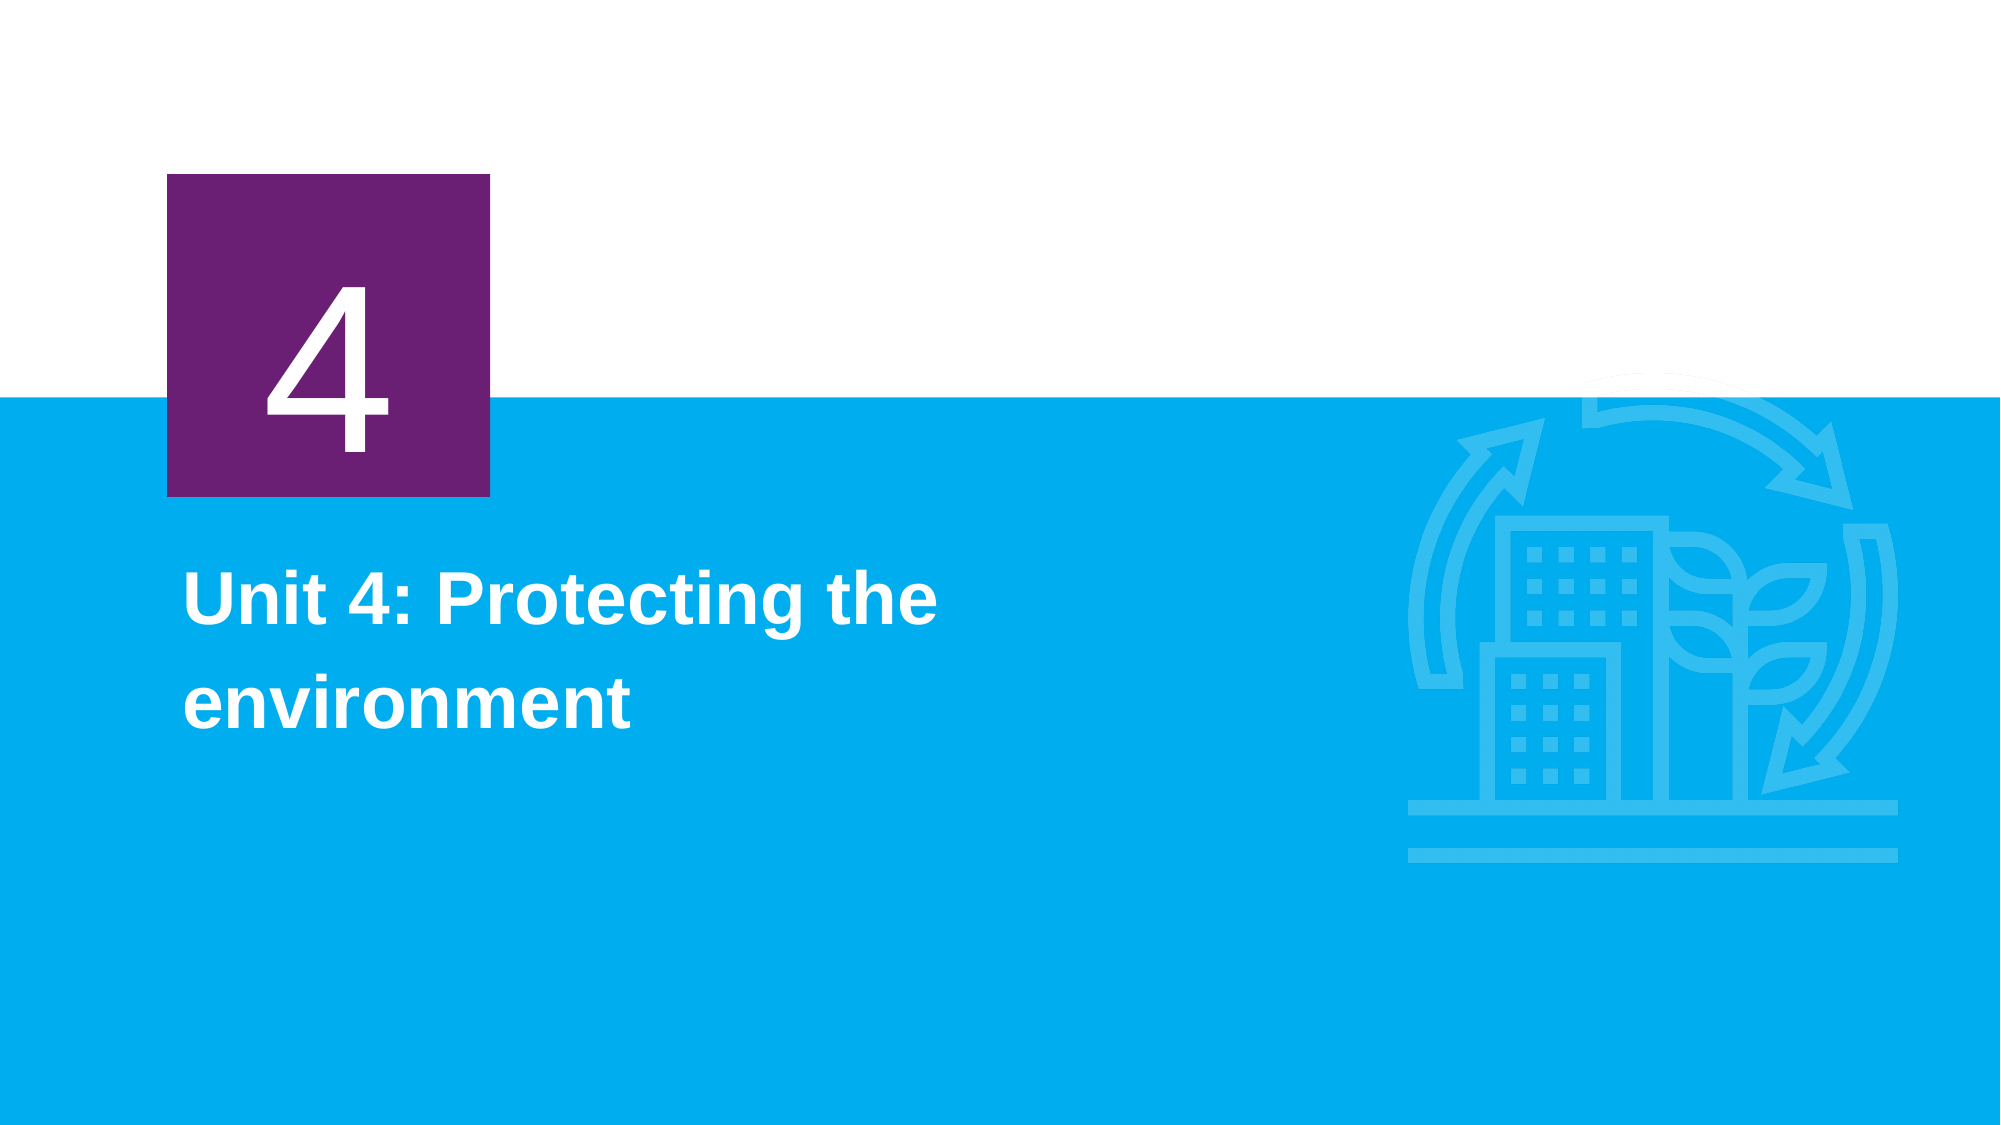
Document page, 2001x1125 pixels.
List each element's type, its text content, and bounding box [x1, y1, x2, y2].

picture [1763, 524, 1897, 793]
picture [1409, 849, 1897, 862]
picture [1400, 365, 1906, 509]
picture [1409, 419, 1544, 688]
text_box Unit 4: Protecting the environment [167, 496, 1278, 783]
picture [1409, 516, 1897, 815]
text_box 4 [166, 173, 491, 498]
text_box [0, 397, 2000, 1125]
